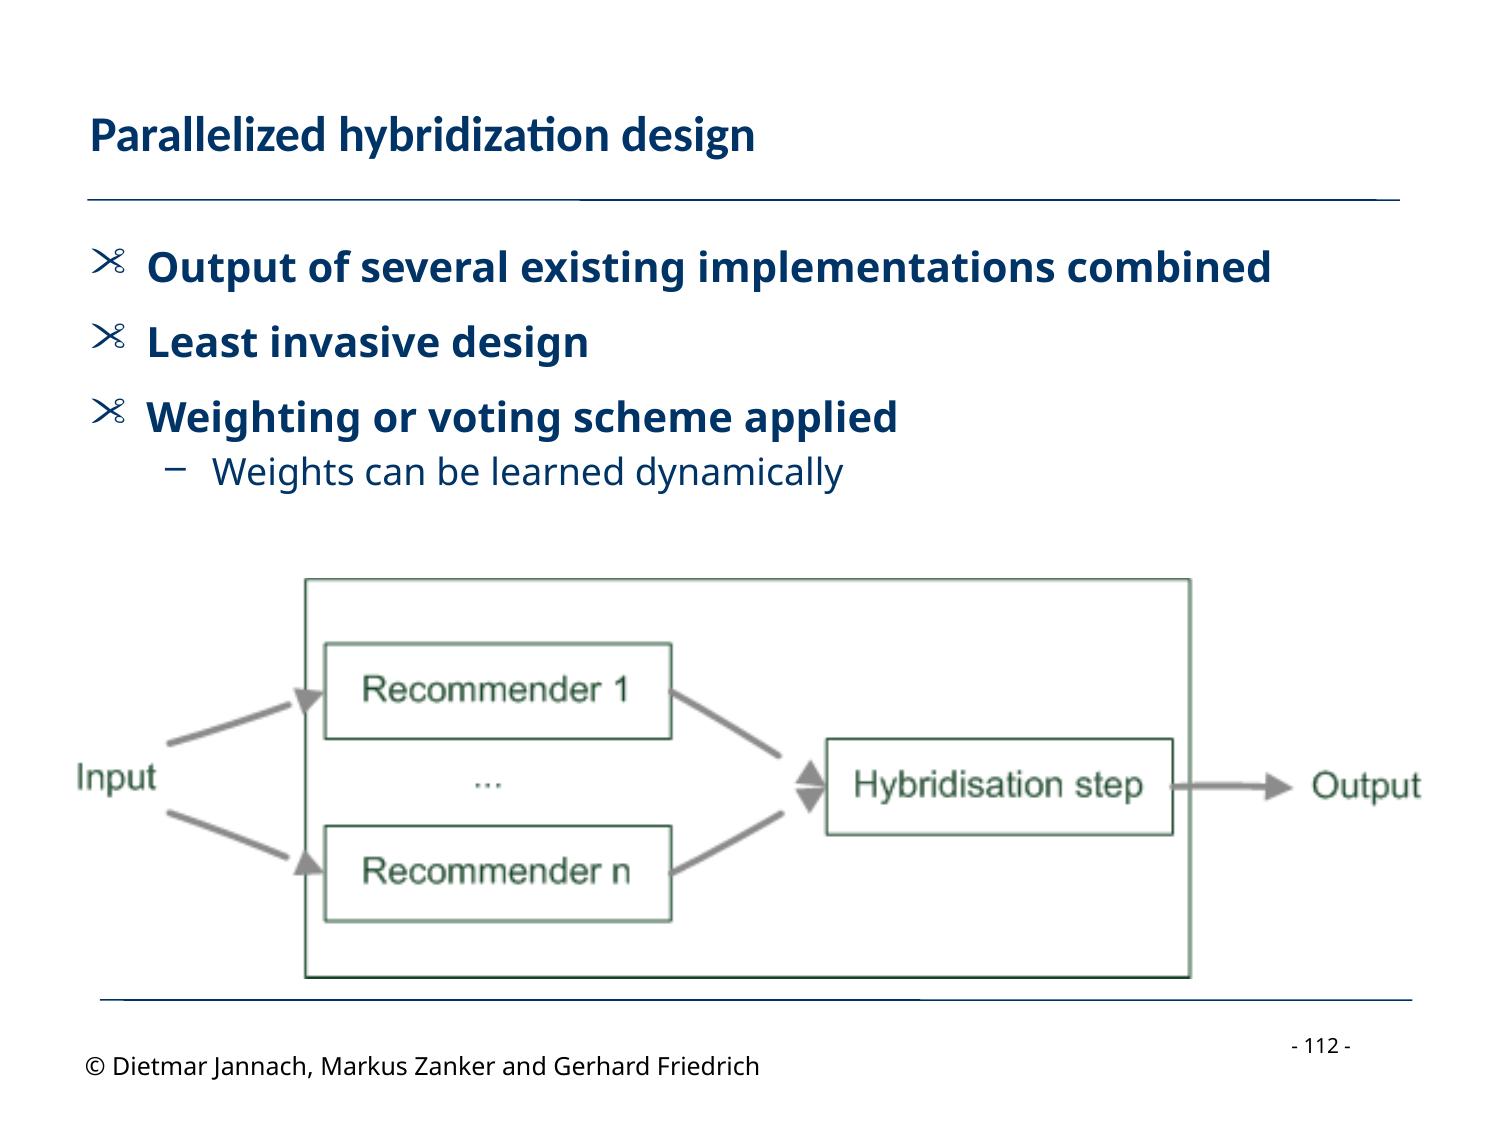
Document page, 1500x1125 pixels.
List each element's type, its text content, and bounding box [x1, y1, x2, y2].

list Output of several existing implementations combined Least invasive design Weighting or voting scheme applied Weights can be learned dynamically [74, 232, 1426, 534]
picture [76, 578, 1424, 979]
title Parallelized hybridization design [74, 37, 1426, 226]
